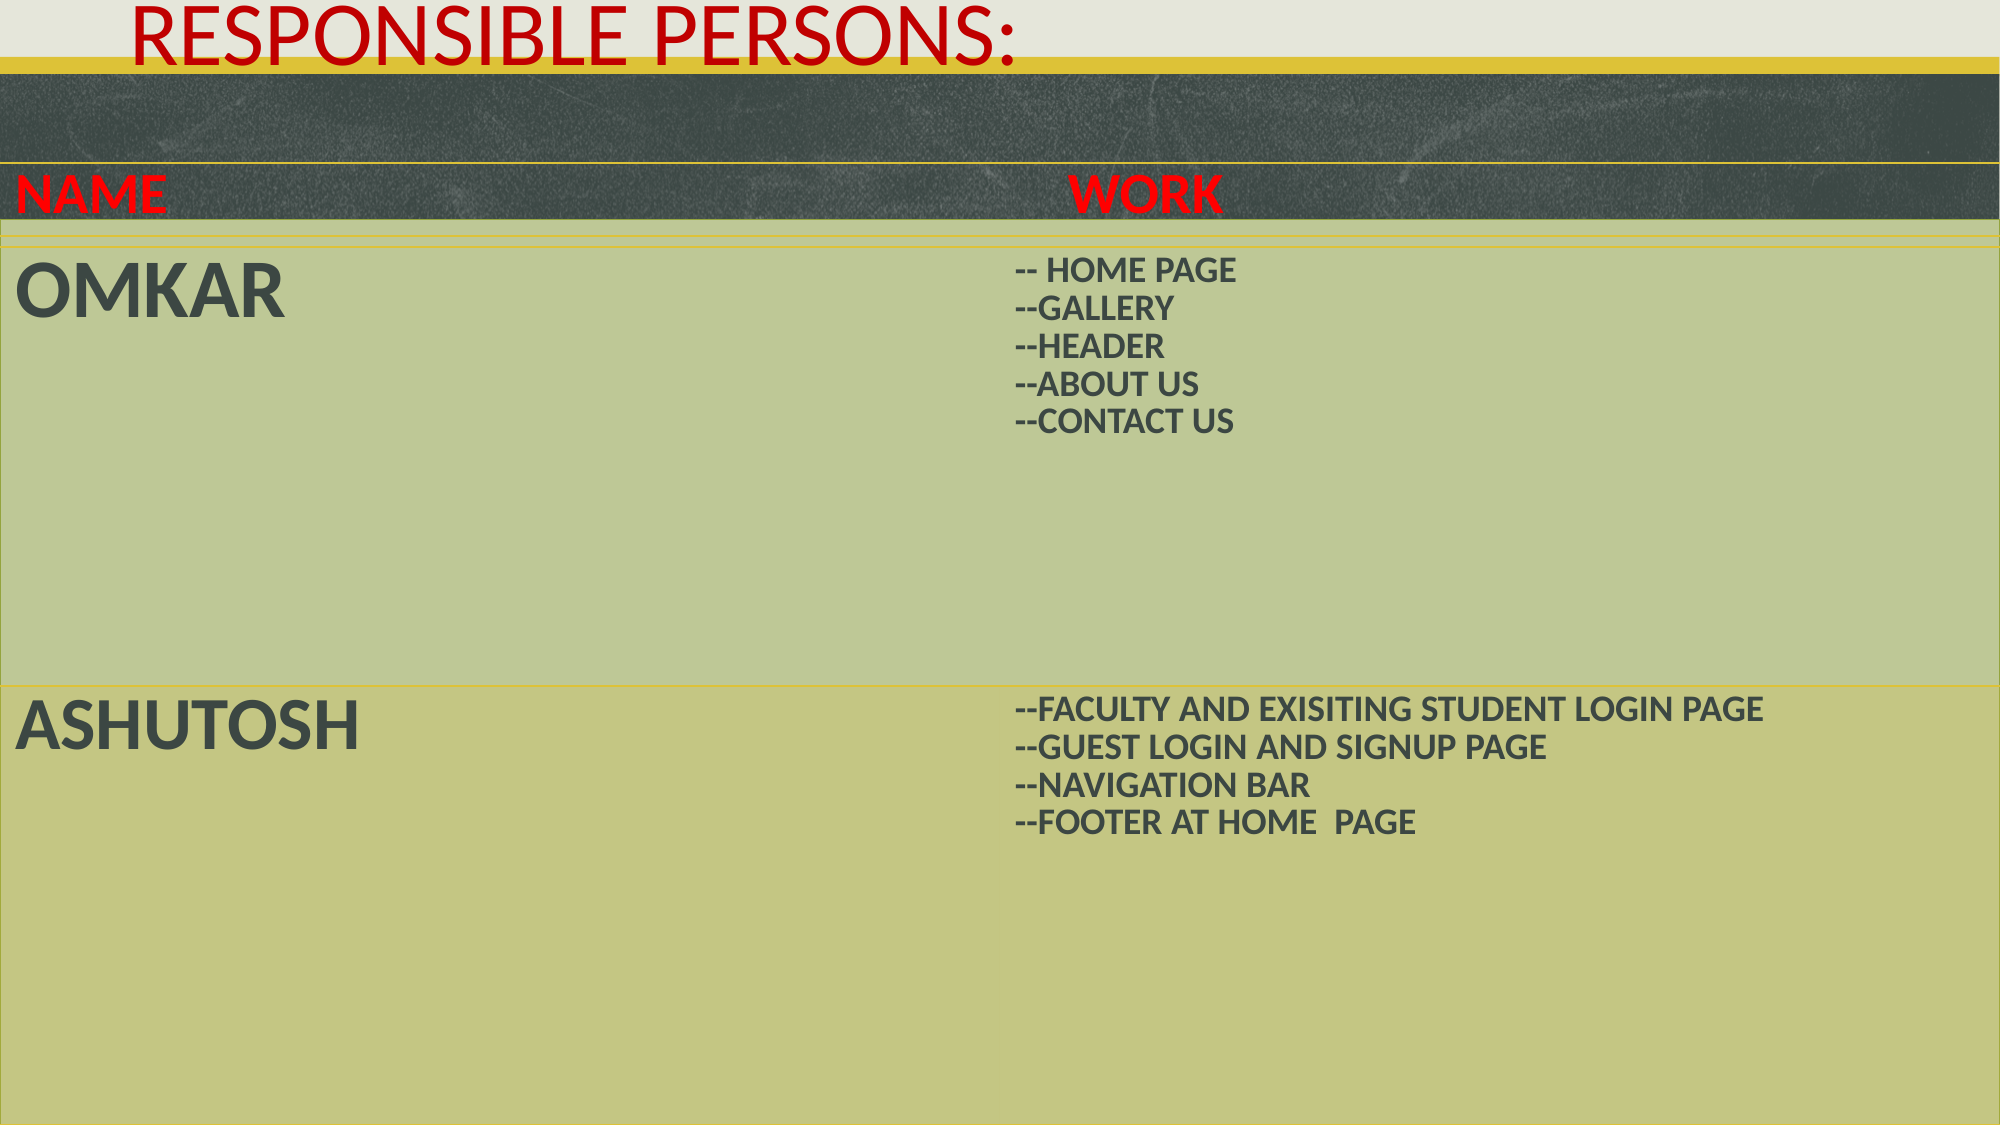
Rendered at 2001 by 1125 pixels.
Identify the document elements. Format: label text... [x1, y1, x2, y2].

table_cell --FACULTY AND EXISITING STUDENT LOGIN PAGE --GUEST LOGIN AND SIGNUP PAGE --NAVIGATION BAR --FOOTER AT HOME PAGE [1000, 687, 2000, 1124]
table_cell ASHUTOSH [0, 687, 1000, 1124]
table_header [1, 237, 1999, 246]
picture [0, 74, 2000, 162]
table_header NAME WORK [0, 164, 2000, 235]
table_header -- HOME PAGE --GALLERY --HEADER --ABOUT US --CONTACT US [1000, 248, 2000, 685]
title RESPONSIBLE PERSONS: [114, 0, 1694, 146]
table_header OMKAR [0, 248, 1000, 685]
